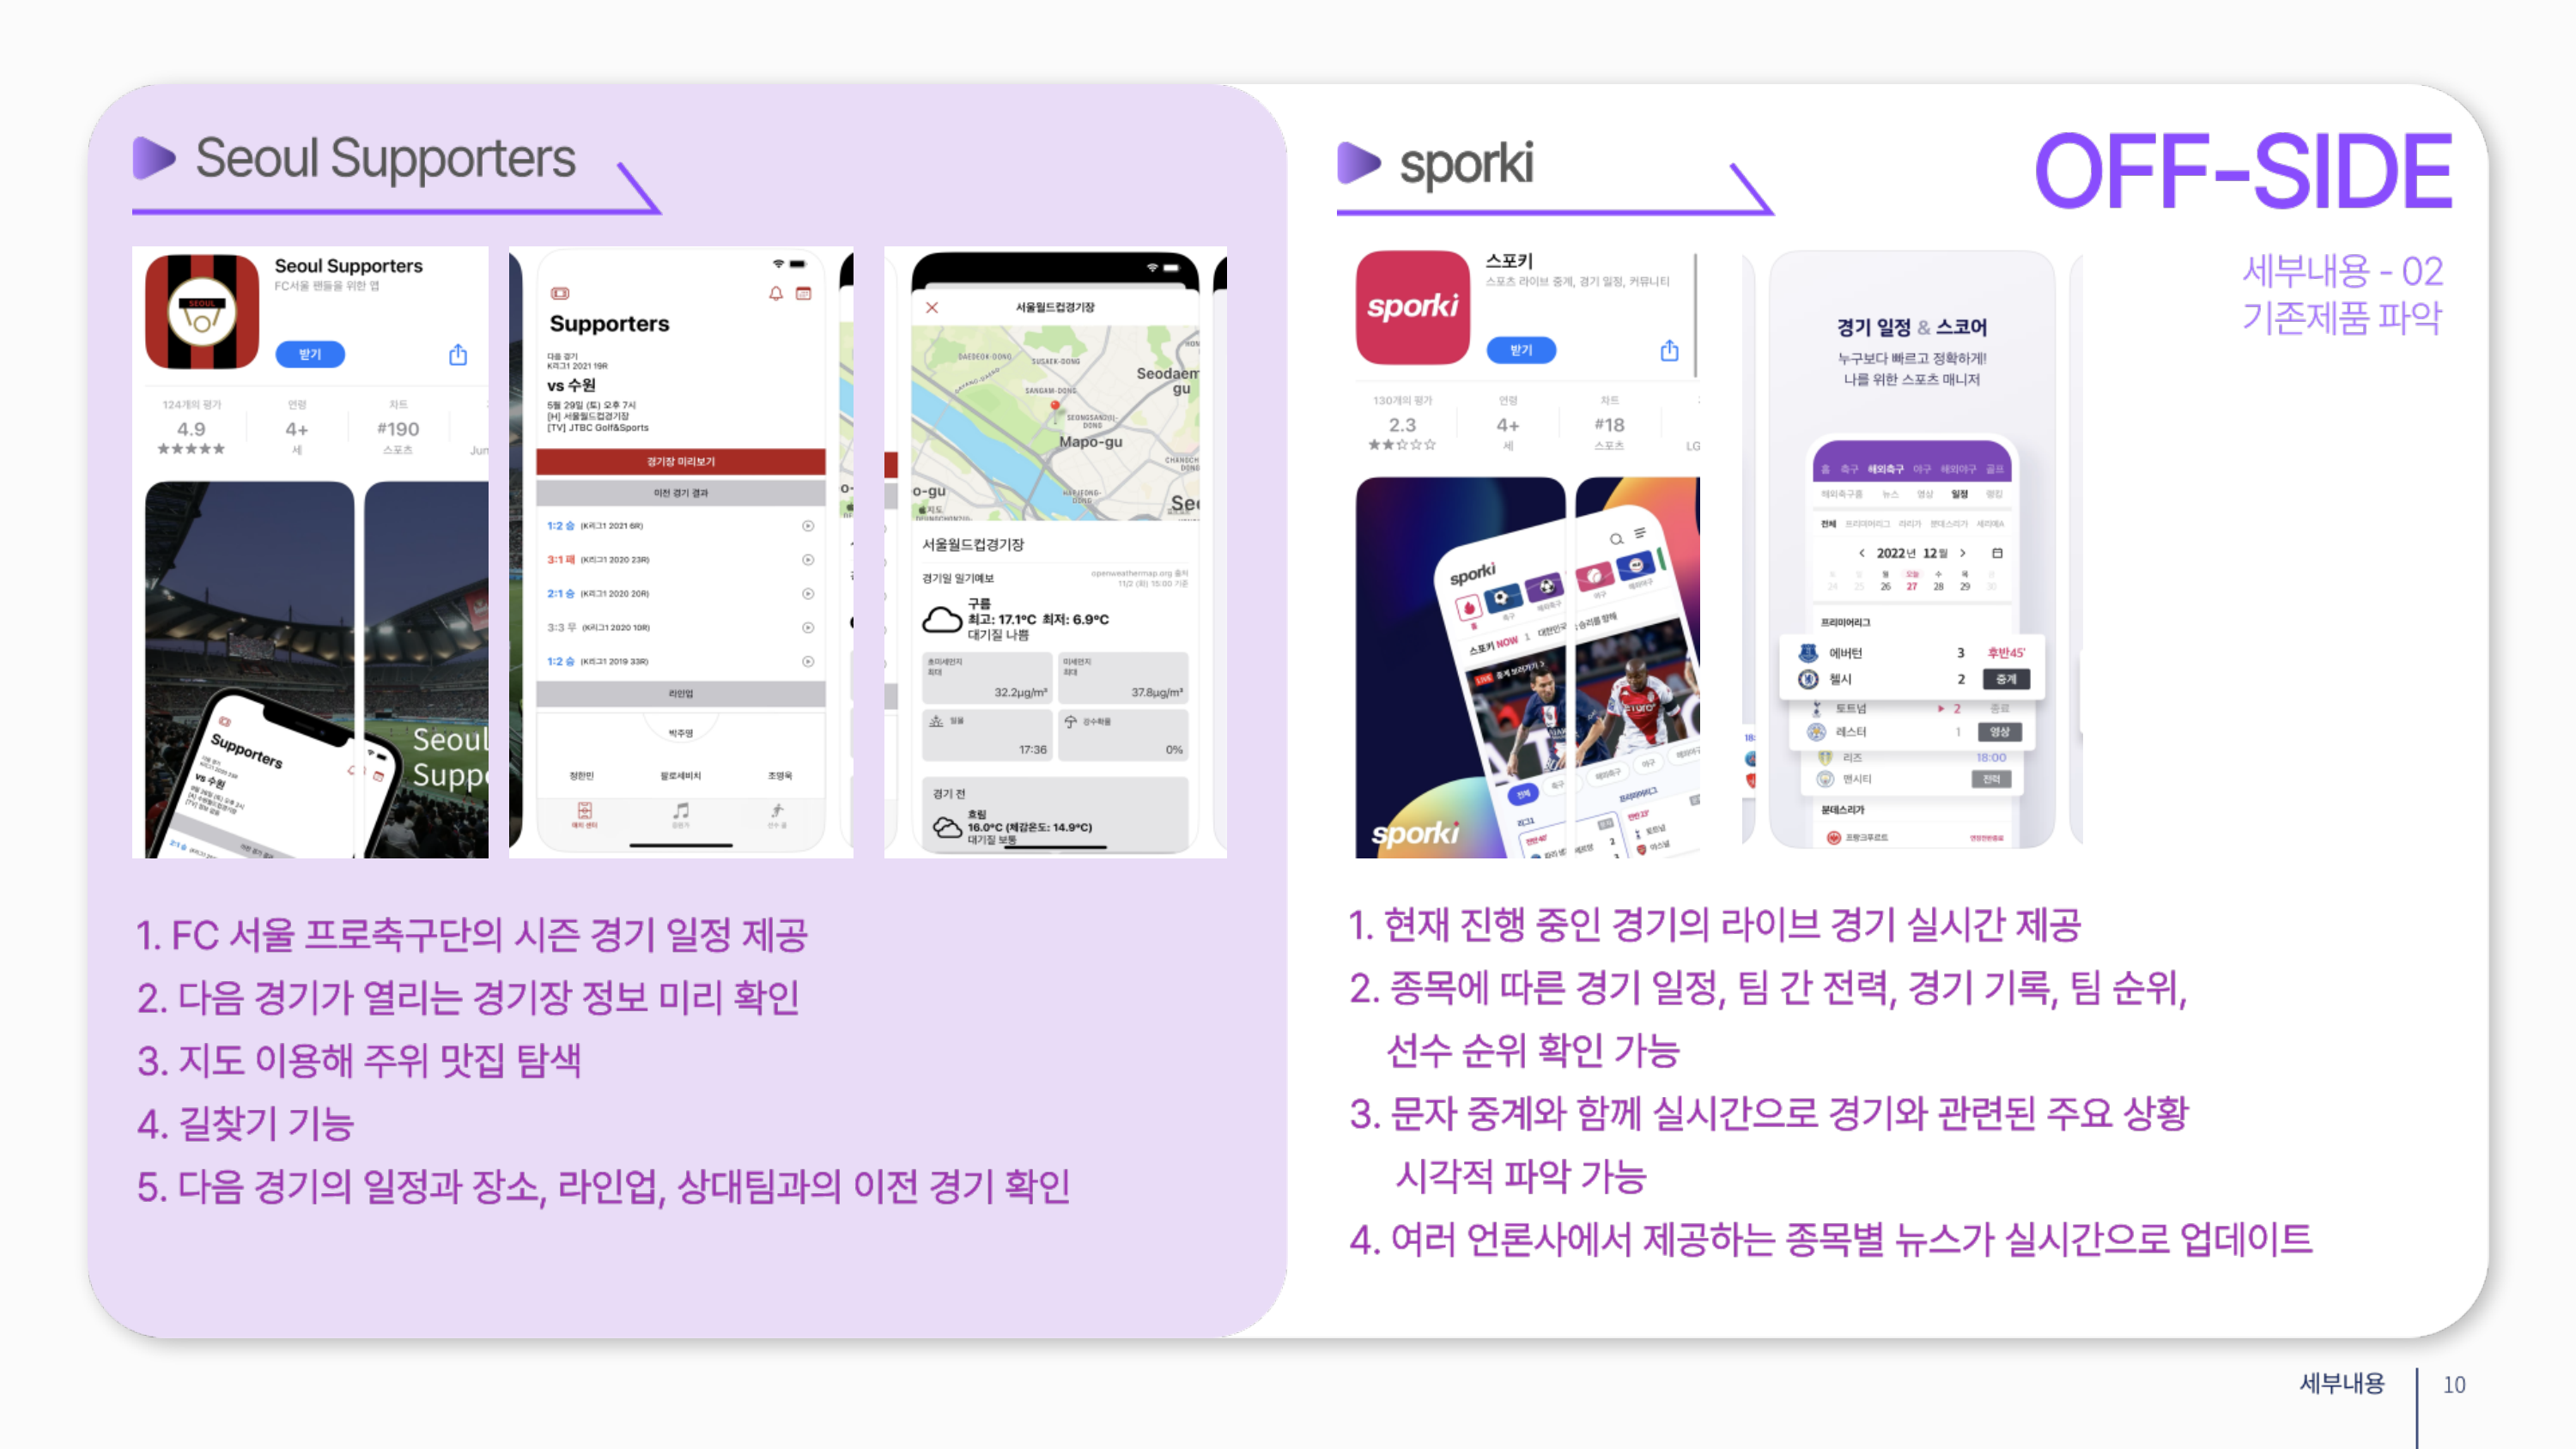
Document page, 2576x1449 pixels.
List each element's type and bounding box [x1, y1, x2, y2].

text_box [132, 161, 663, 215]
picture [0, 0, 2576, 1449]
text_box [1742, 246, 2083, 859]
text_box [131, 132, 183, 161]
text_box [1336, 137, 1388, 161]
text_box [132, 246, 489, 859]
text_box [2348, 1434, 2486, 1438]
text_box [88, 83, 1288, 1338]
text_box [509, 246, 854, 859]
text_box [1337, 246, 1700, 859]
text_box [884, 246, 1228, 859]
text_box [1337, 161, 1776, 216]
text_box [1290, 83, 2489, 1338]
